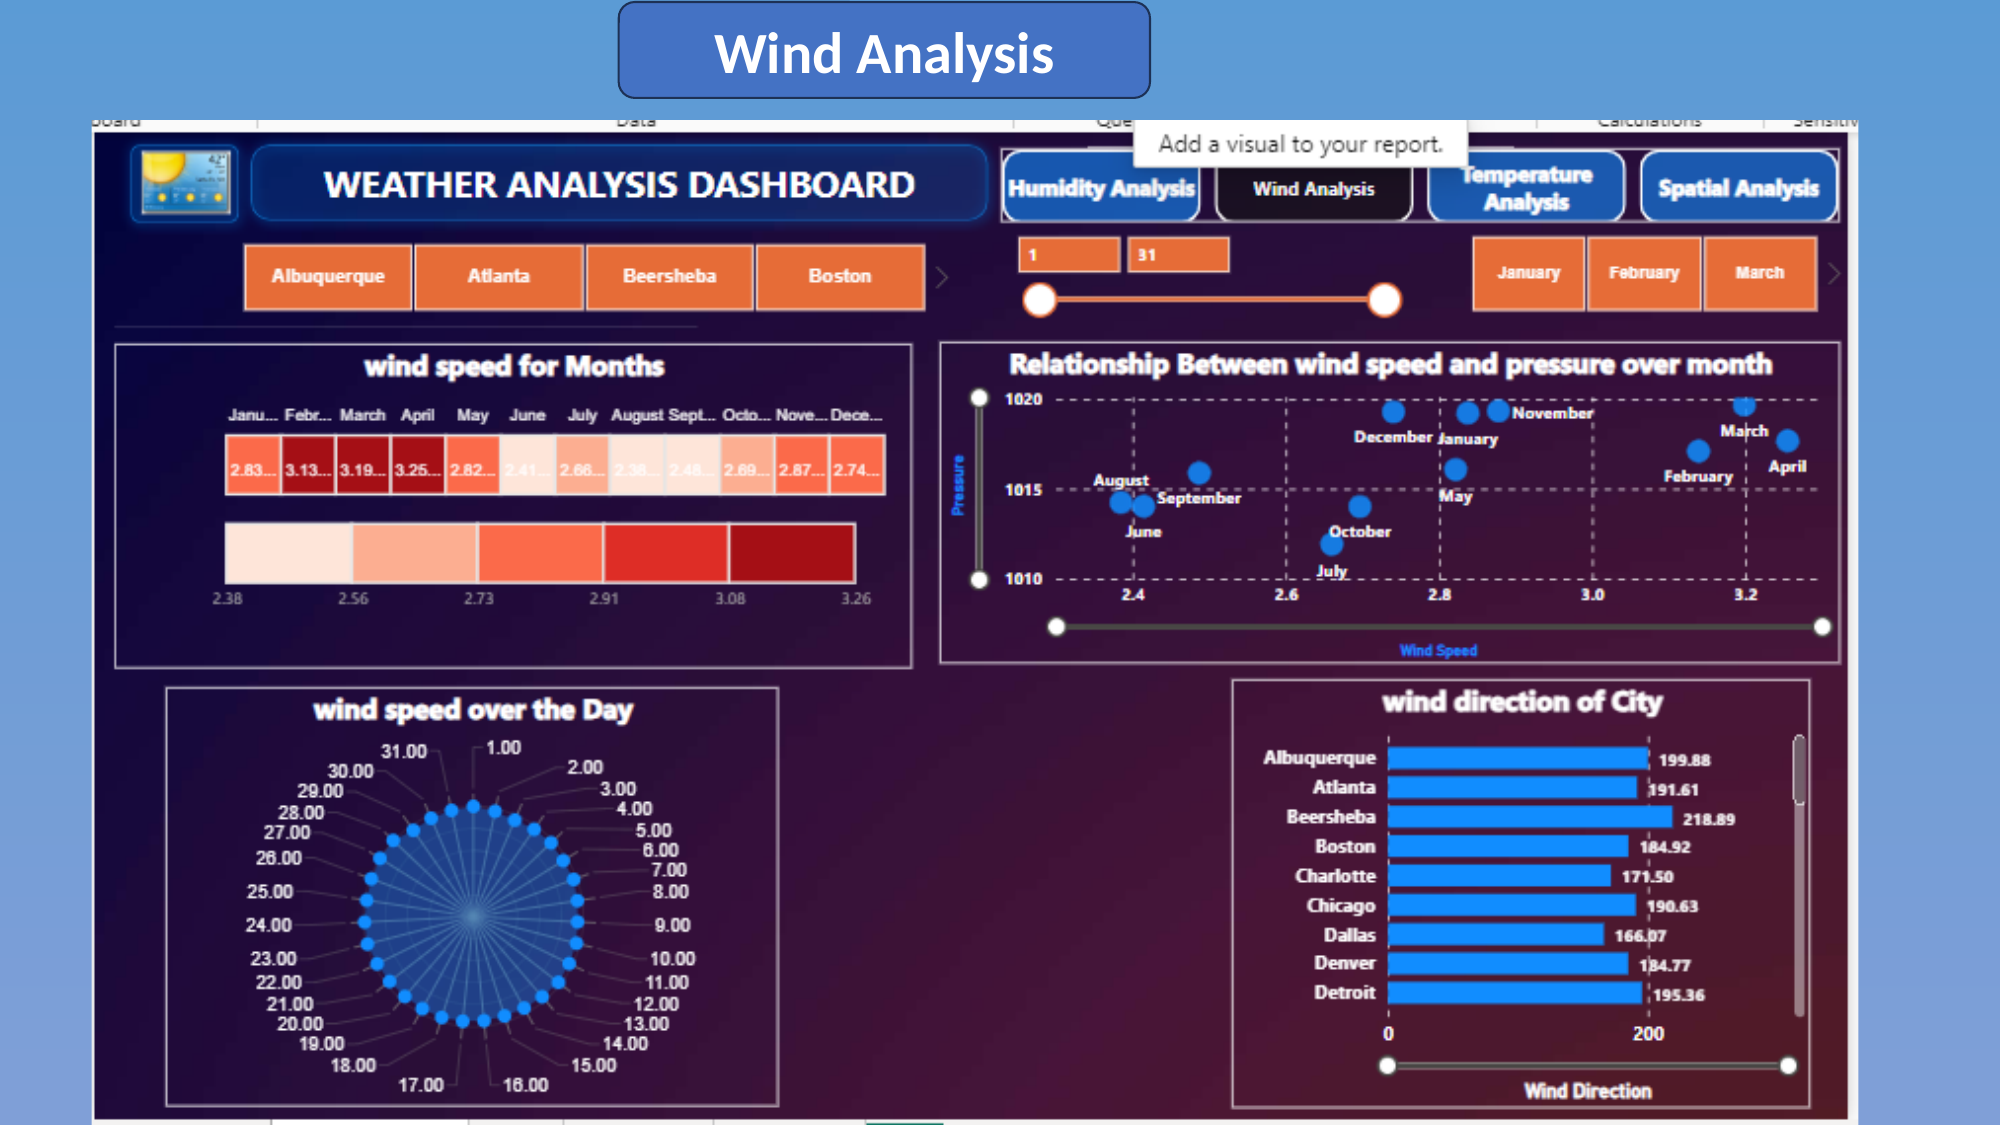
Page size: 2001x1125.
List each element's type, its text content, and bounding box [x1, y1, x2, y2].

picture [91, 120, 1859, 1125]
text_box Wind Analysis [617, 0, 1152, 99]
